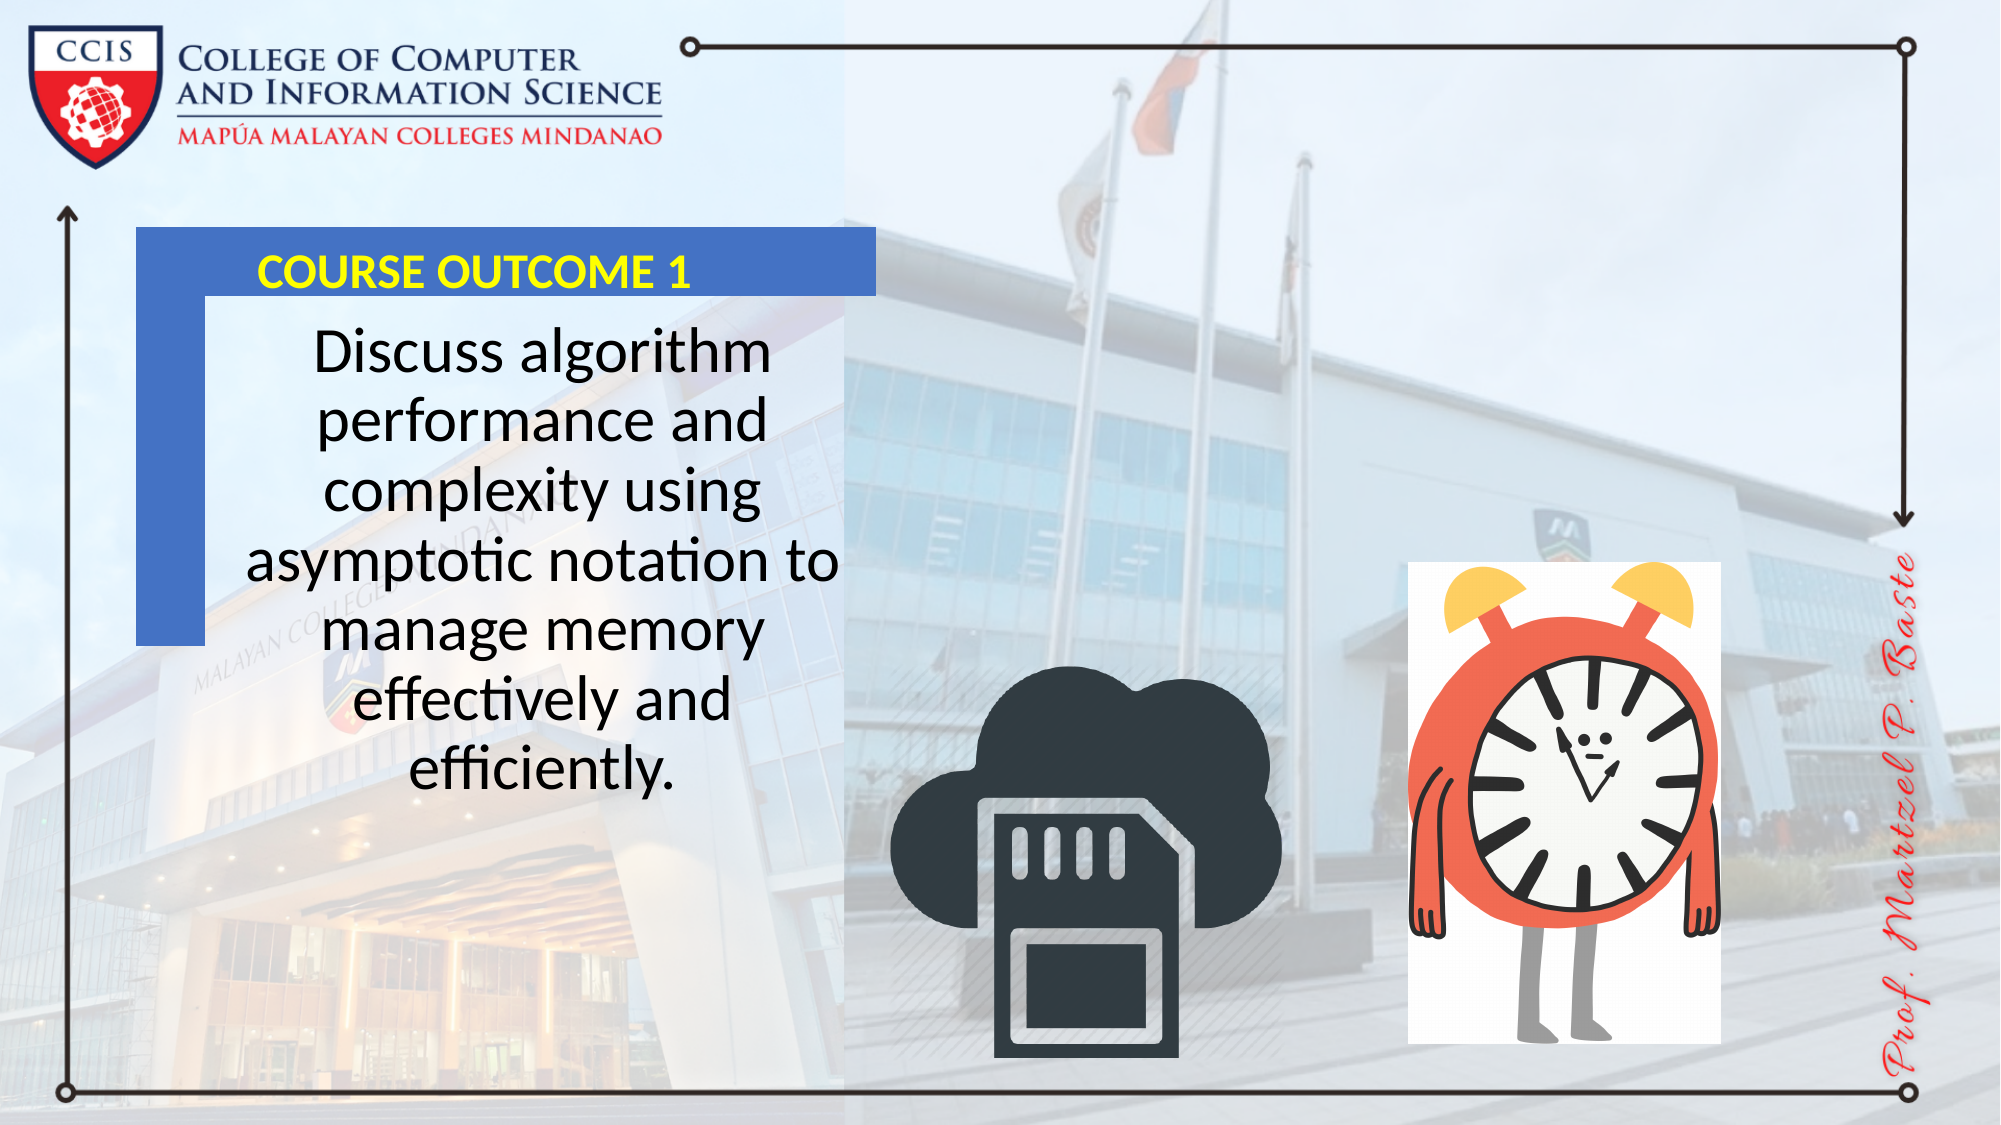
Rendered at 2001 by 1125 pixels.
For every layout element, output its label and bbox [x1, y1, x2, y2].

picture [0, 0, 2001, 1125]
text_box [0, 133, 1052, 941]
